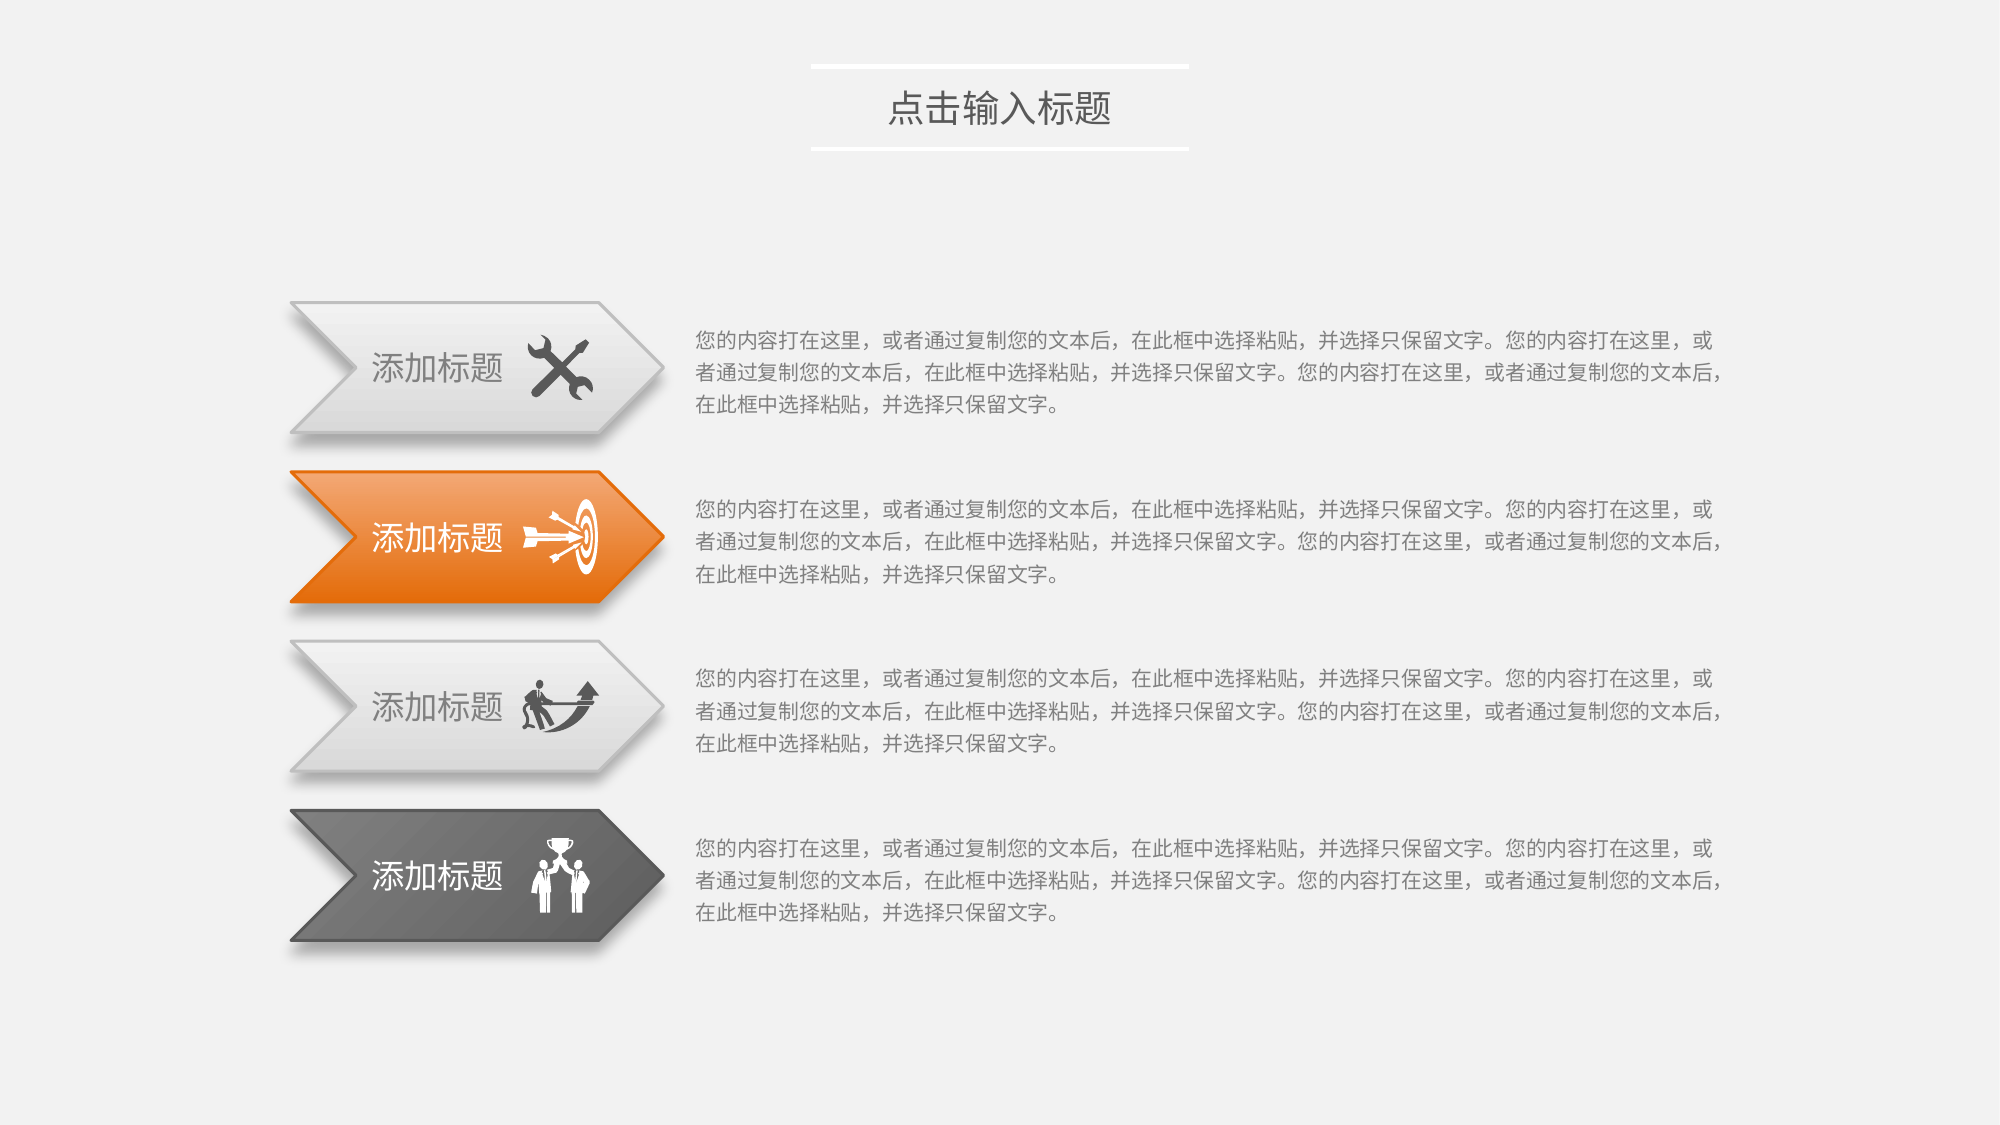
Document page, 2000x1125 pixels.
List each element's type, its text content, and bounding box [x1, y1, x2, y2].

text_box [527, 334, 593, 400]
text_box 添加标题 [289, 639, 666, 774]
text_box 您的内容打在这里，或者通过复制您的文本后，在此框中选择粘贴，并选择只保留文字。您的内容打在这里，或者通过复制您的文本后，在此框中选择粘贴，并选择只保留文字。您的内容打在这里，或者通过复制您的文本后，在此框中选择粘贴，并选择只保留文字。 [680, 481, 1733, 594]
text_box 添加标题 [289, 469, 666, 604]
text_box 点击输入标题 [872, 78, 1128, 138]
text_box 您的内容打在这里，或者通过复制您的文本后，在此框中选择粘贴，并选择只保留文字。您的内容打在这里，或者通过复制您的文本后，在此框中选择粘贴，并选择只保留文字。您的内容打在这里，或者通过复制您的文本后，在此框中选择粘贴，并选择只保留文字。 [680, 312, 1733, 425]
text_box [521, 679, 600, 734]
text_box [548, 499, 598, 575]
text_box 添加标题 [289, 808, 666, 943]
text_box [530, 837, 591, 913]
text_box 您的内容打在这里，或者通过复制您的文本后，在此框中选择粘贴，并选择只保留文字。您的内容打在这里，或者通过复制您的文本后，在此框中选择粘贴，并选择只保留文字。您的内容打在这里，或者通过复制您的文本后，在此框中选择粘贴，并选择只保留文字。 [680, 651, 1733, 763]
text_box [522, 526, 589, 548]
text_box 添加标题 [289, 300, 666, 435]
text_box 您的内容打在这里，或者通过复制您的文本后，在此框中选择粘贴，并选择只保留文字。您的内容打在这里，或者通过复制您的文本后，在此框中选择粘贴，并选择只保留文字。您的内容打在这里，或者通过复制您的文本后，在此框中选择粘贴，并选择只保留文字。 [680, 820, 1733, 933]
